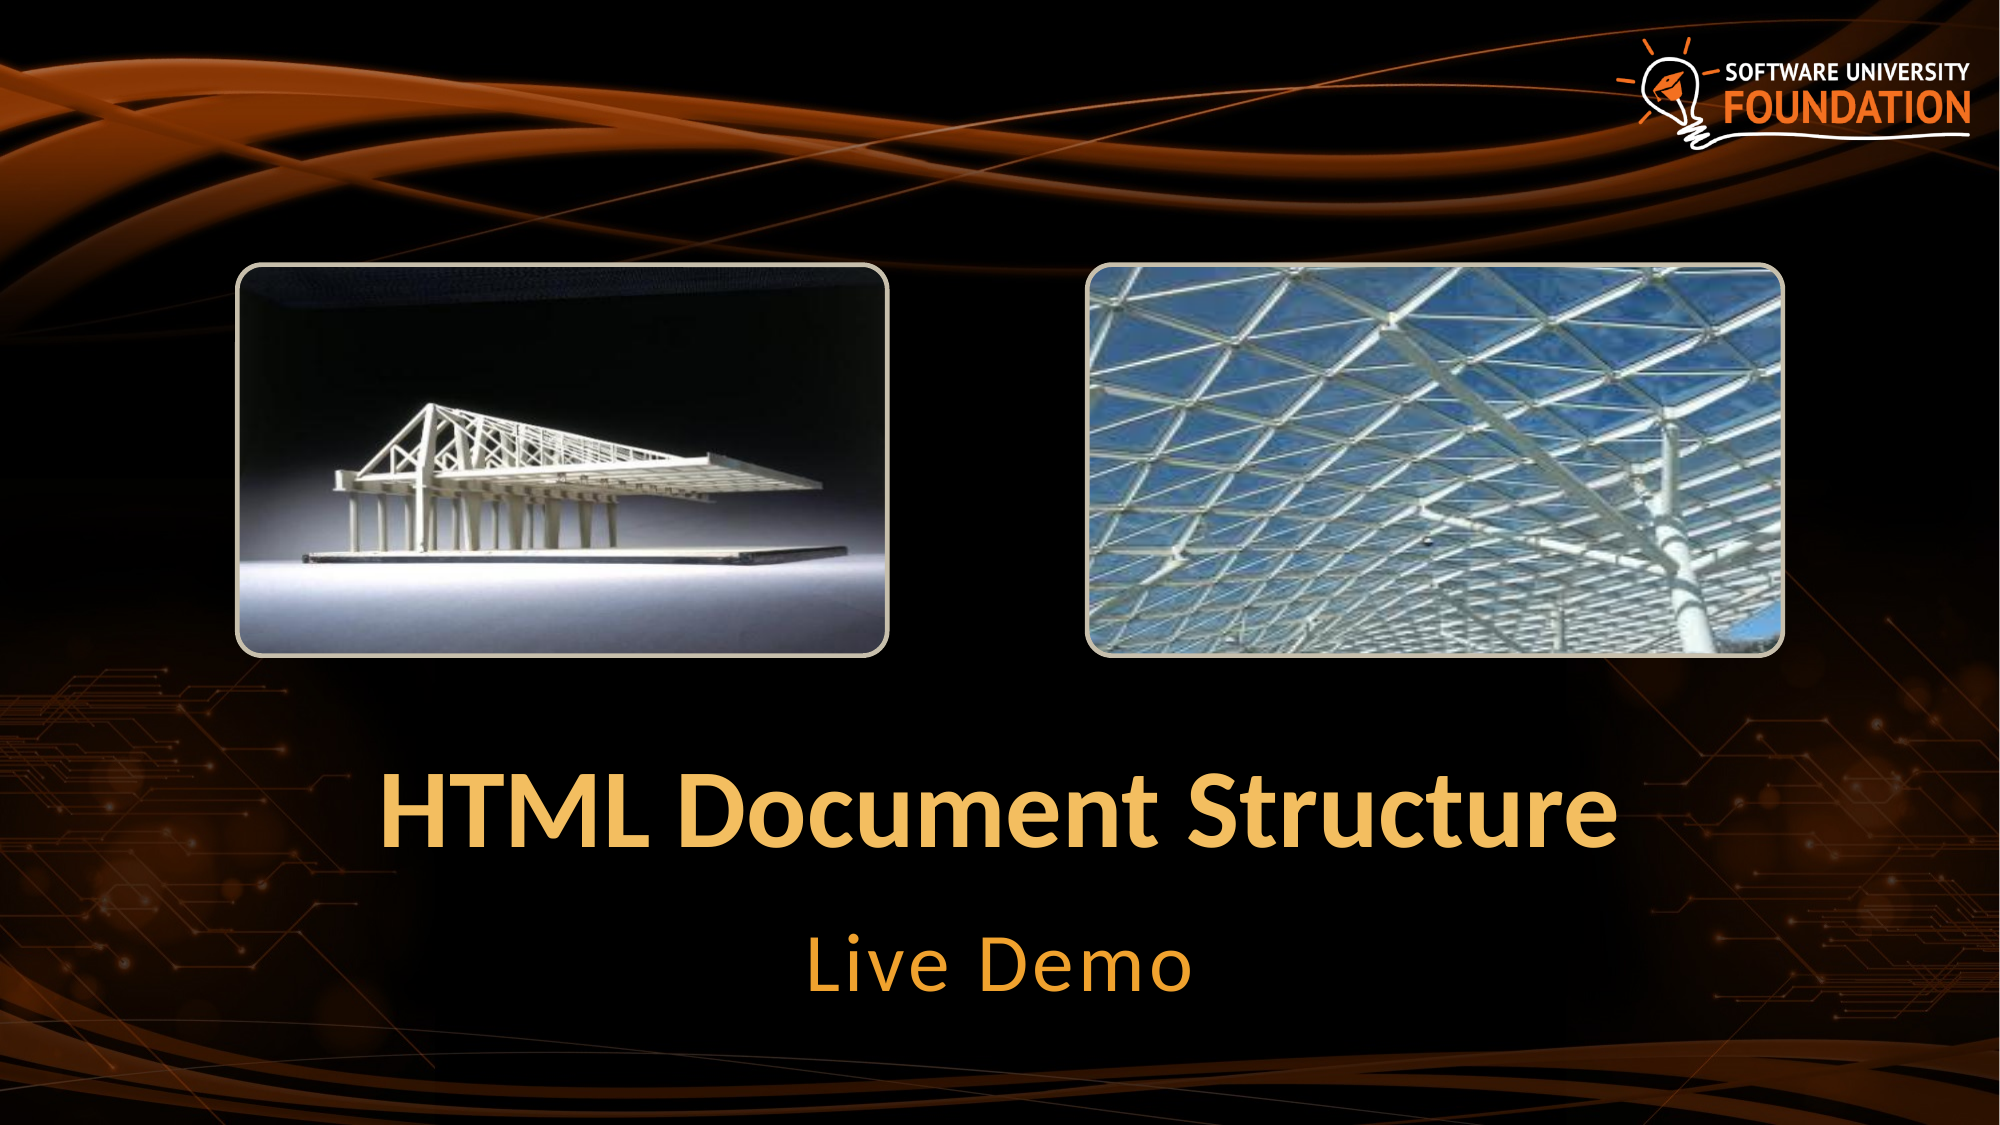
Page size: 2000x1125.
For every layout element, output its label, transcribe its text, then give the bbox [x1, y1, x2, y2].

subtitle Live Demo [133, 896, 1867, 1015]
picture [0, 0, 2000, 1125]
title HTML Document Structure [33, 743, 1967, 878]
